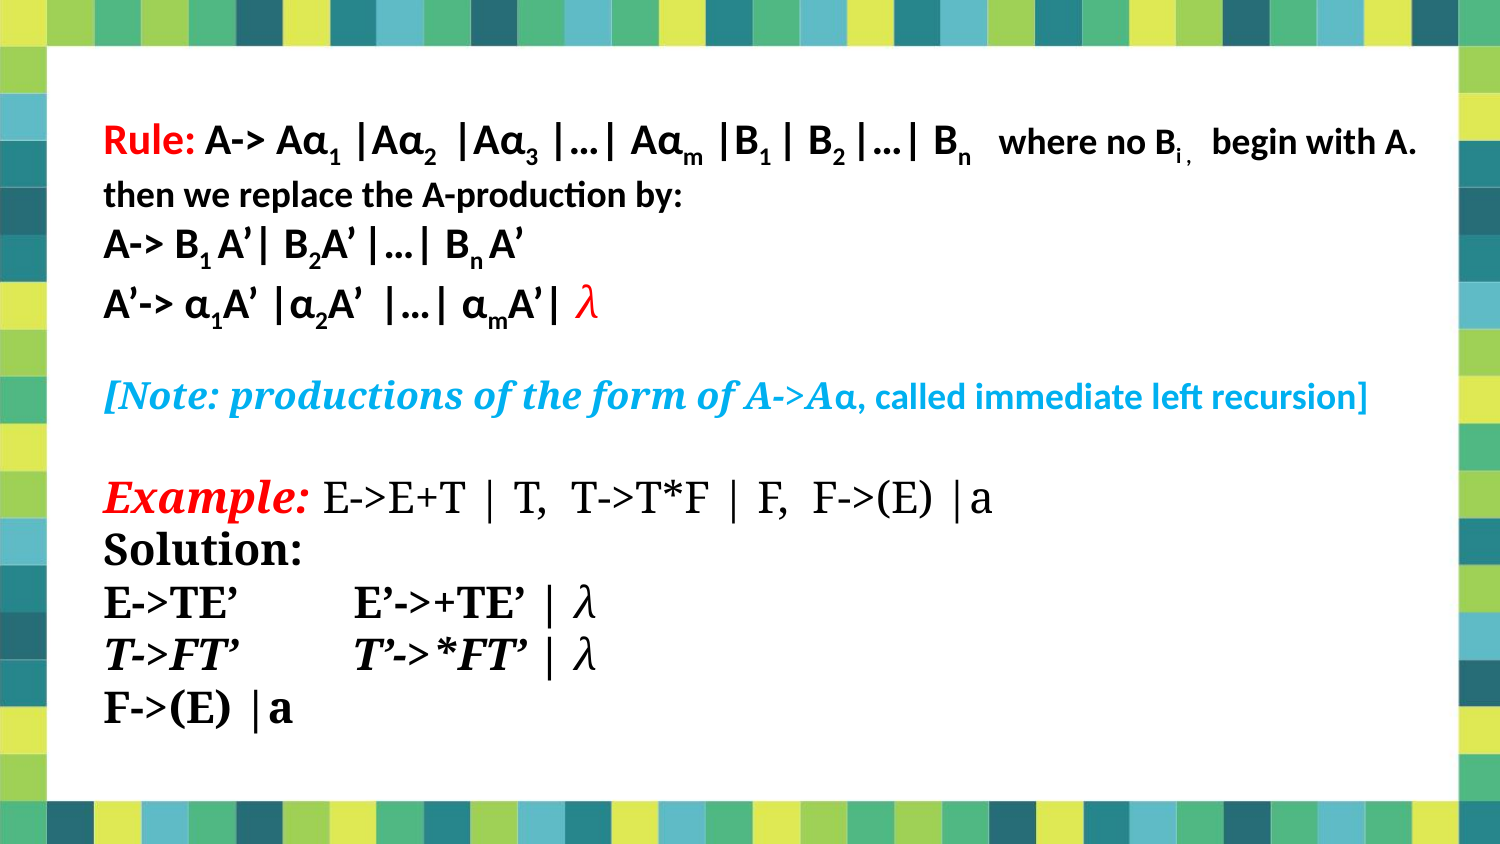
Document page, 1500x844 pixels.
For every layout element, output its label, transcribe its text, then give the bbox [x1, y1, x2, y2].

text_box [0, 0, 1500, 844]
text_box Rule: A-> Aα1 |Aα2 |Aα3 |…| Aαm |B1 | B2 |…| Bn where no Bi , begin with A. then we replace the A-production by: A-> B1 A’| B2A’ |…| Bn A’ A’-> α1A’ |α2A’ |…| αmA’| λ [Note: productions of the form of A->Aα, called immediate left recursion] Example: E->E+T | T, T->T*F | F, F->(E) |a Solution: E->TE’ E’->+TE’ | λ T->FT’ T’->*FT’ | λ F->(E) |a [88, 102, 1471, 740]
